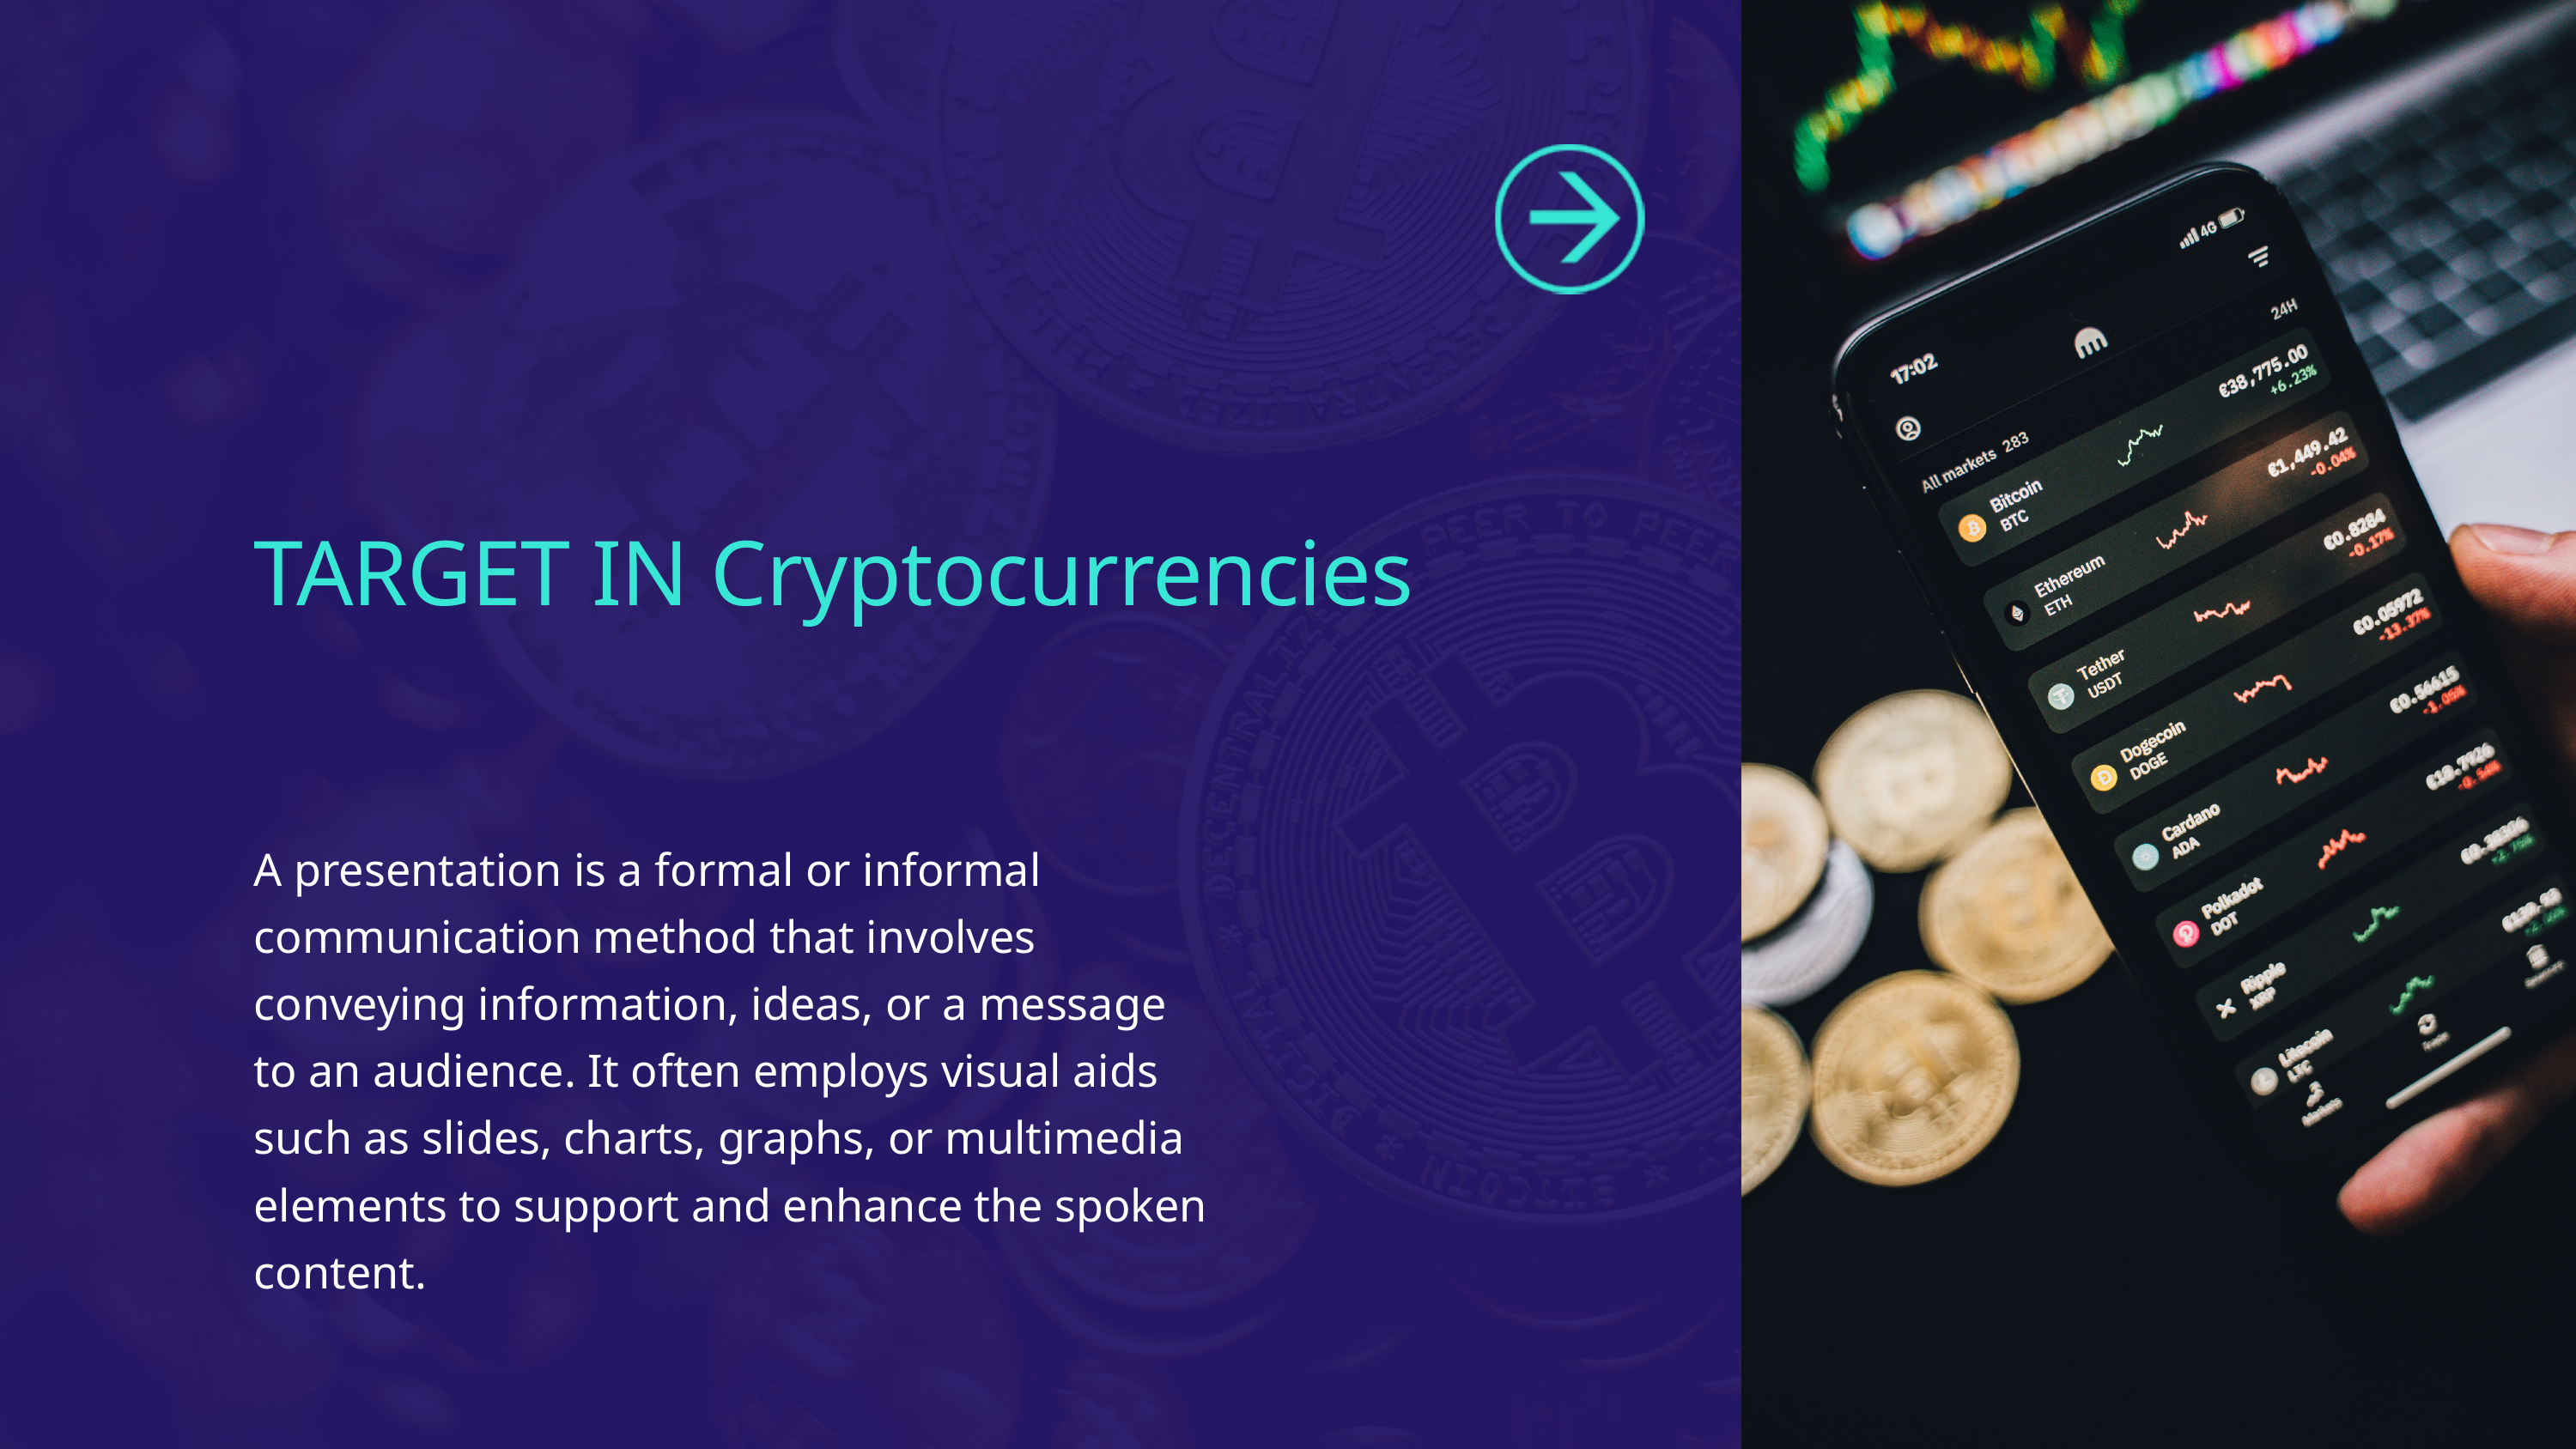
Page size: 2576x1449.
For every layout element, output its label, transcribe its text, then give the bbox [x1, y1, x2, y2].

text_box [1495, 144, 1645, 294]
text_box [1741, 0, 2576, 1449]
text_box A presentation is a formal or informal communication method that involves conveying information, ideas, or a message to an audience. It often employs visual aids such as slides, charts, graphs, or multimedia elements to support and enhance the spoken content. [253, 828, 1221, 1298]
text_box TARGET IN Cryptocurrencies [253, 498, 1526, 624]
text_box [0, 0, 1740, 1449]
